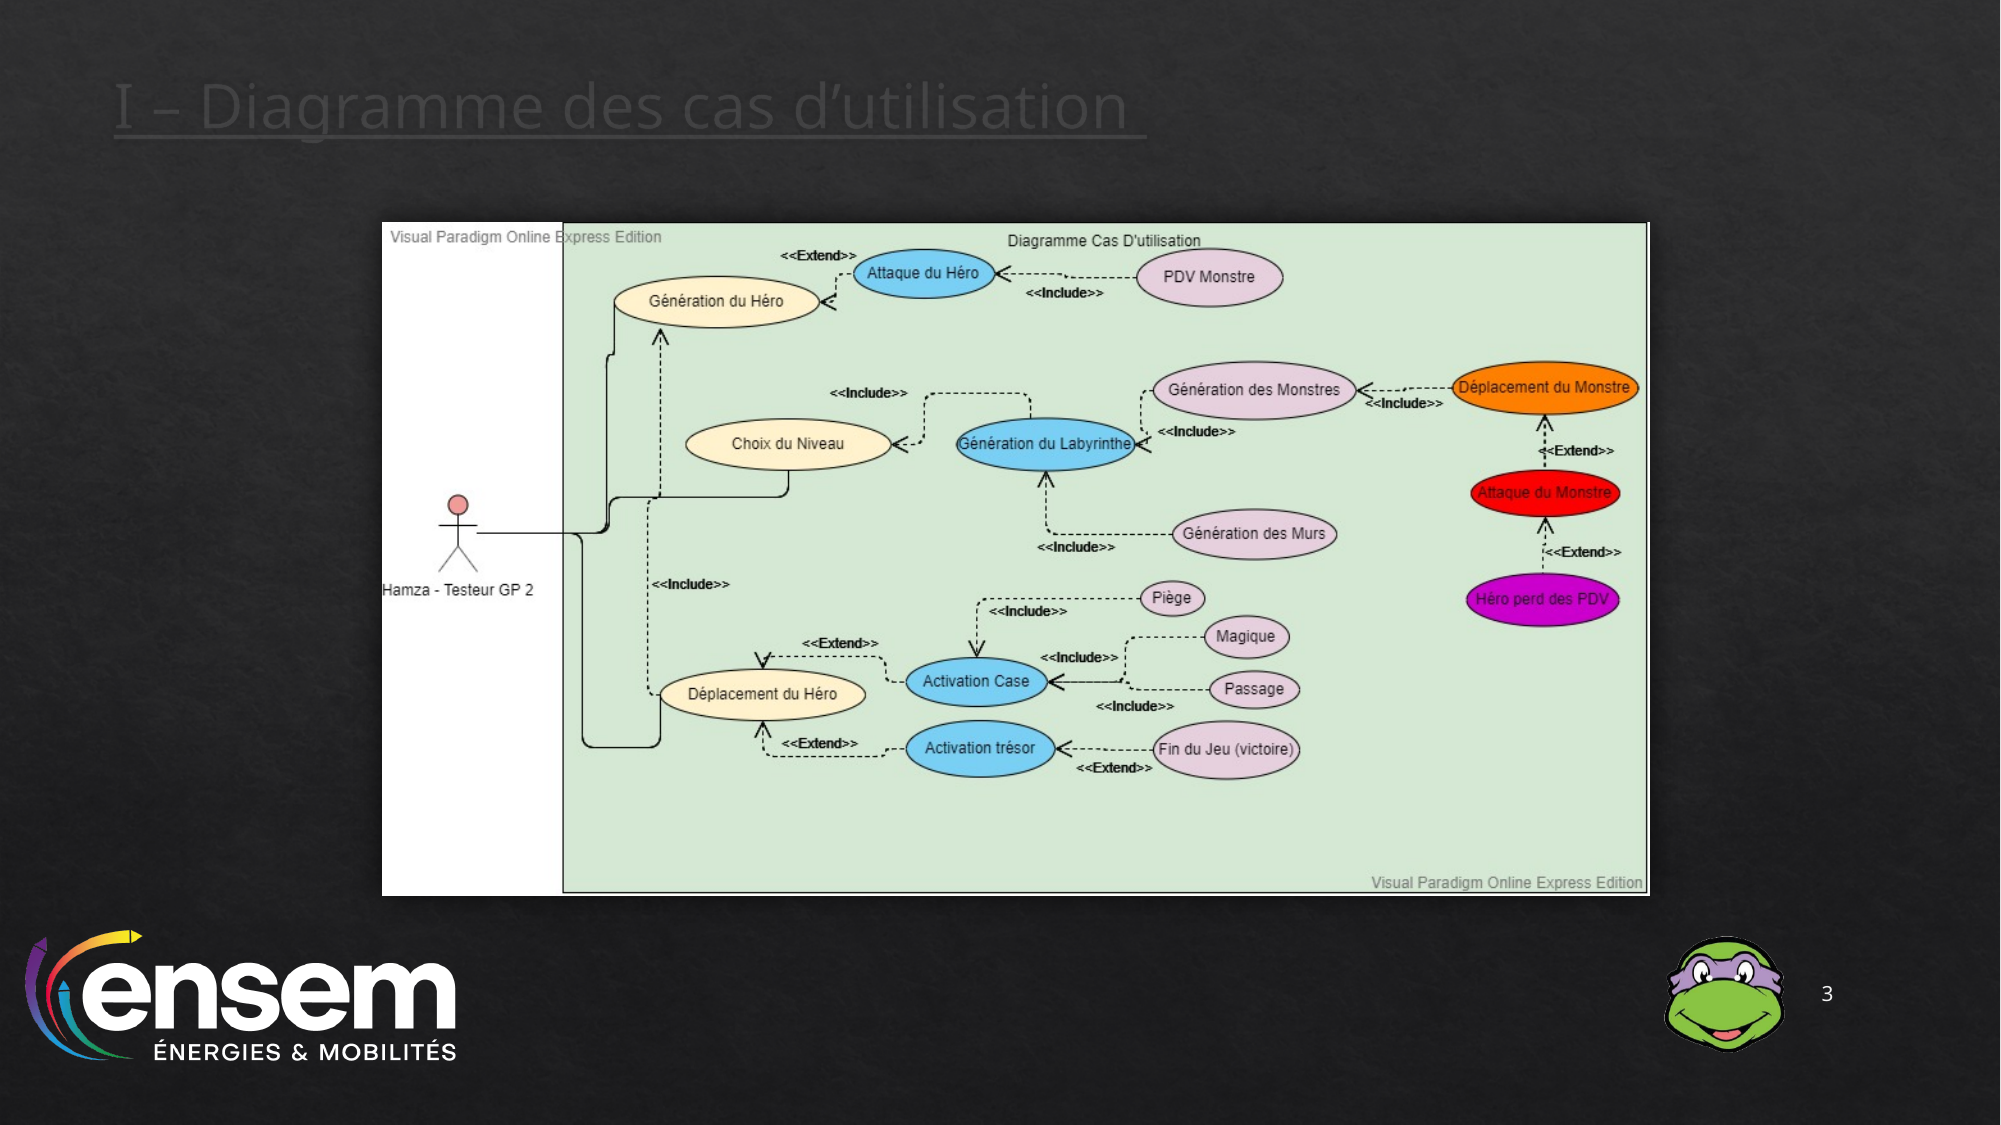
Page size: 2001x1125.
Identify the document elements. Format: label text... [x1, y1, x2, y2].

subtitle I – Diagramme des cas d’utilisation [60, 58, 1200, 191]
picture [21, 926, 458, 1063]
picture [1664, 936, 1785, 1053]
slide_number 3 [1792, 965, 1849, 1025]
picture [382, 222, 1651, 896]
